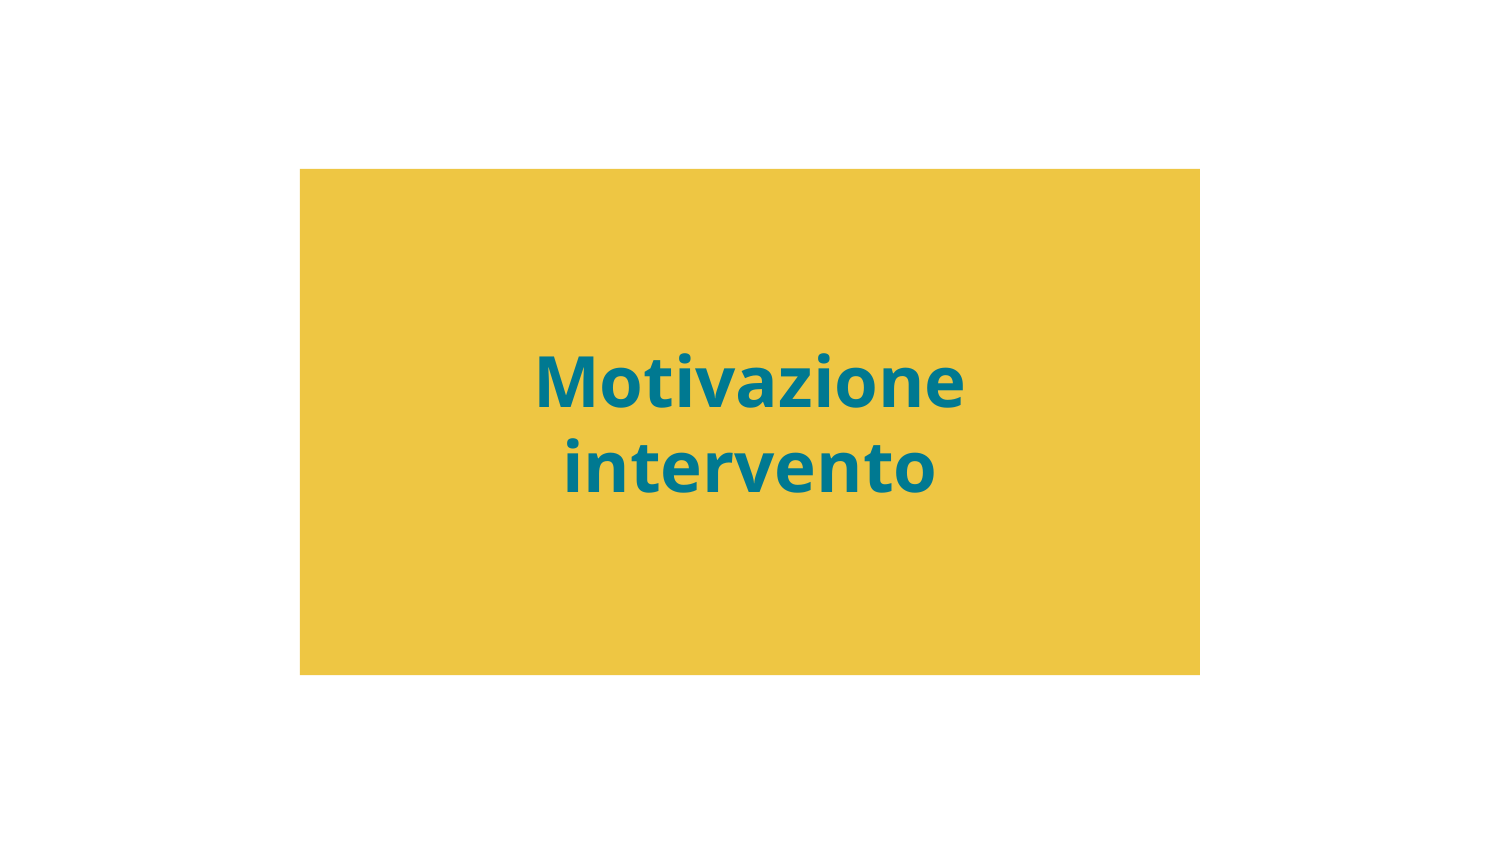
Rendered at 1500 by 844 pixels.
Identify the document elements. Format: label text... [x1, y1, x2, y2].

text_box Motivazione intervento [374, 210, 1125, 633]
text_box [299, 168, 1200, 676]
